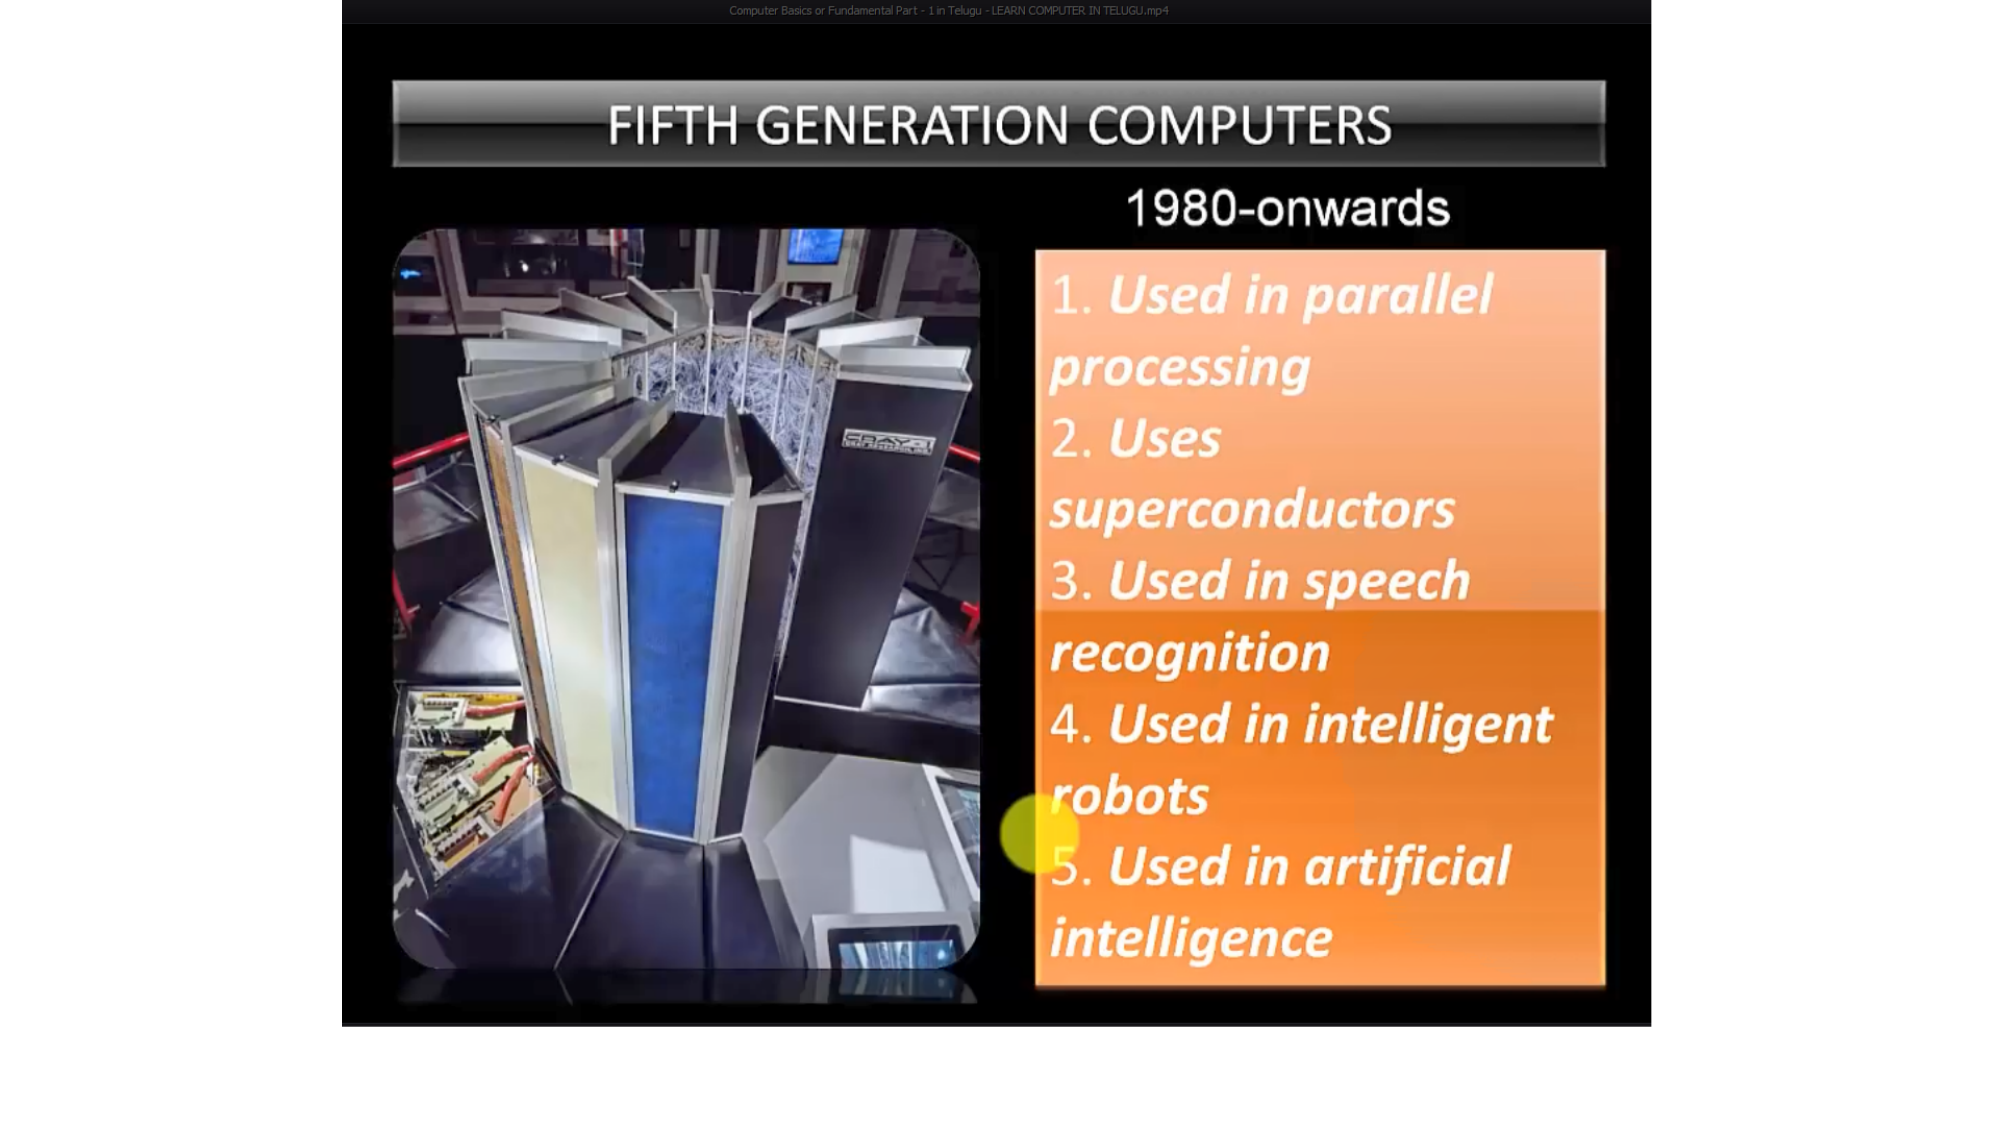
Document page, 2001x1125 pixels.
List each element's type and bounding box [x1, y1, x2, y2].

picture [342, 0, 1652, 1027]
